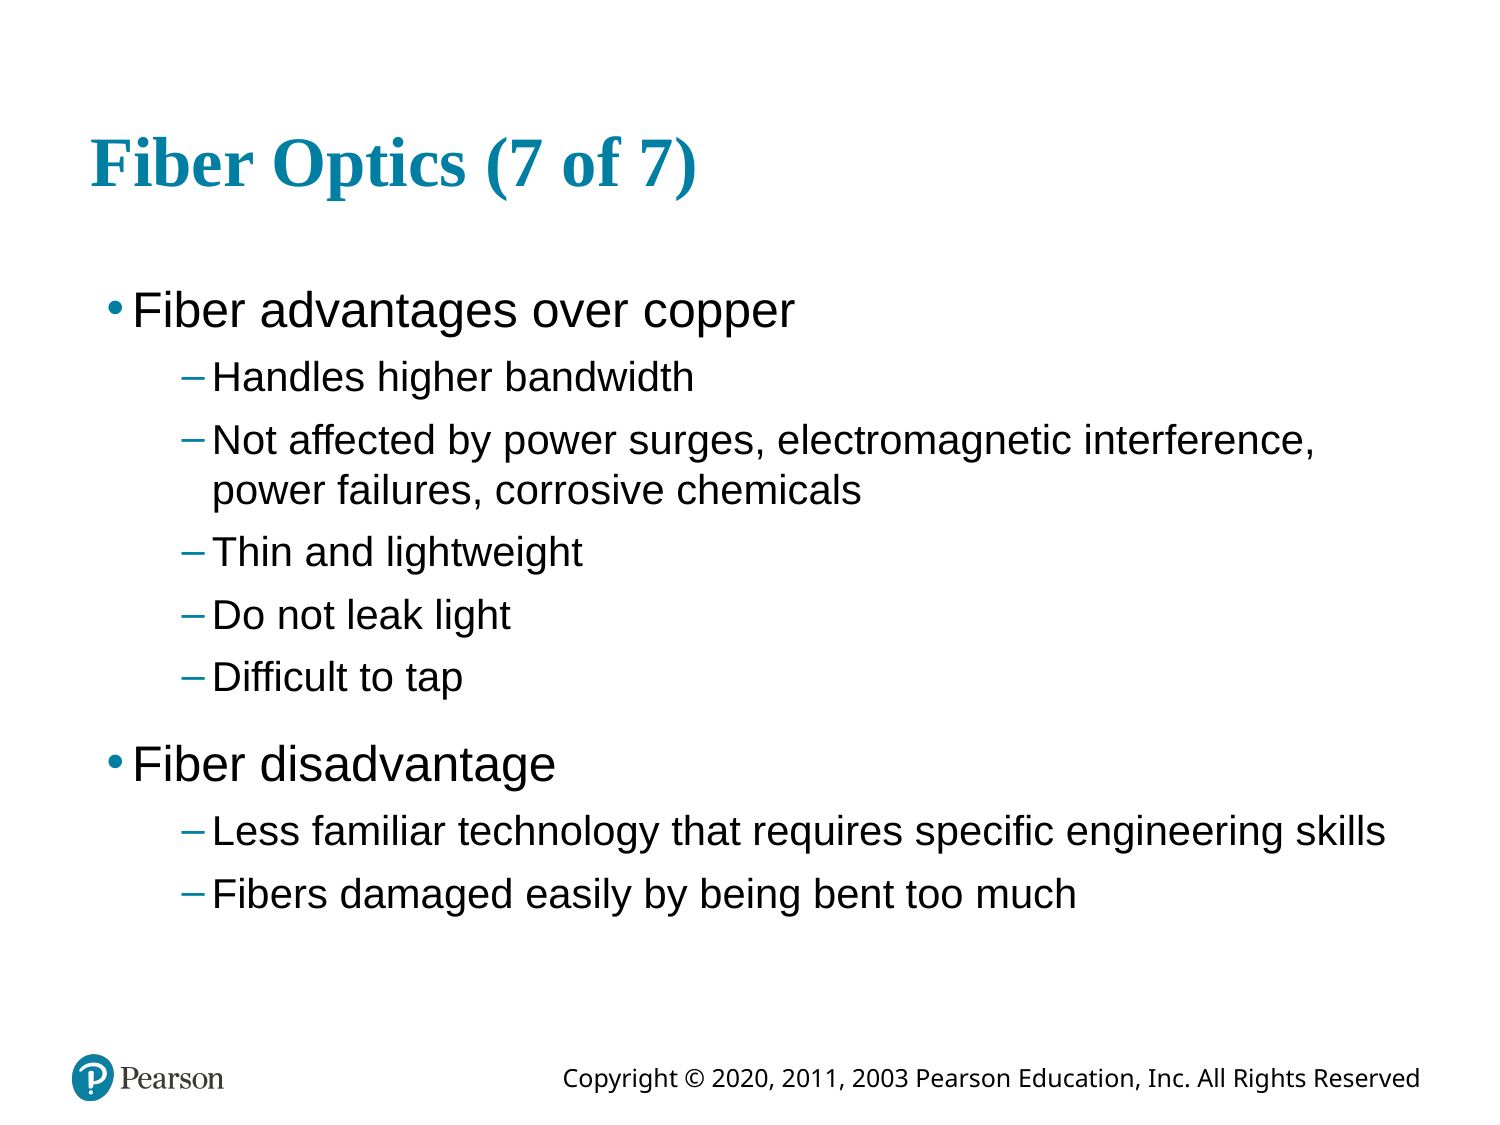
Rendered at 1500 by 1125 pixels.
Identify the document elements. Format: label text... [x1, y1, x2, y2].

list Fiber advantages over copper Handles higher bandwidth Not affected by power surges, electromagnetic interference, power failures, corrosive chemicals Thin and lightweight Do not leak light Difficult to tap Fiber disadvantage Less familiar technology that requires specific engineering skills Fibers damaged easily by being bent too much [75, 262, 1425, 1005]
picture [72, 1054, 88, 1070]
title Fiber Optics (7 of 7) [75, 35, 1425, 216]
picture [98, 1054, 224, 1101]
picture [72, 1087, 83, 1101]
picture [80, 1063, 106, 1088]
